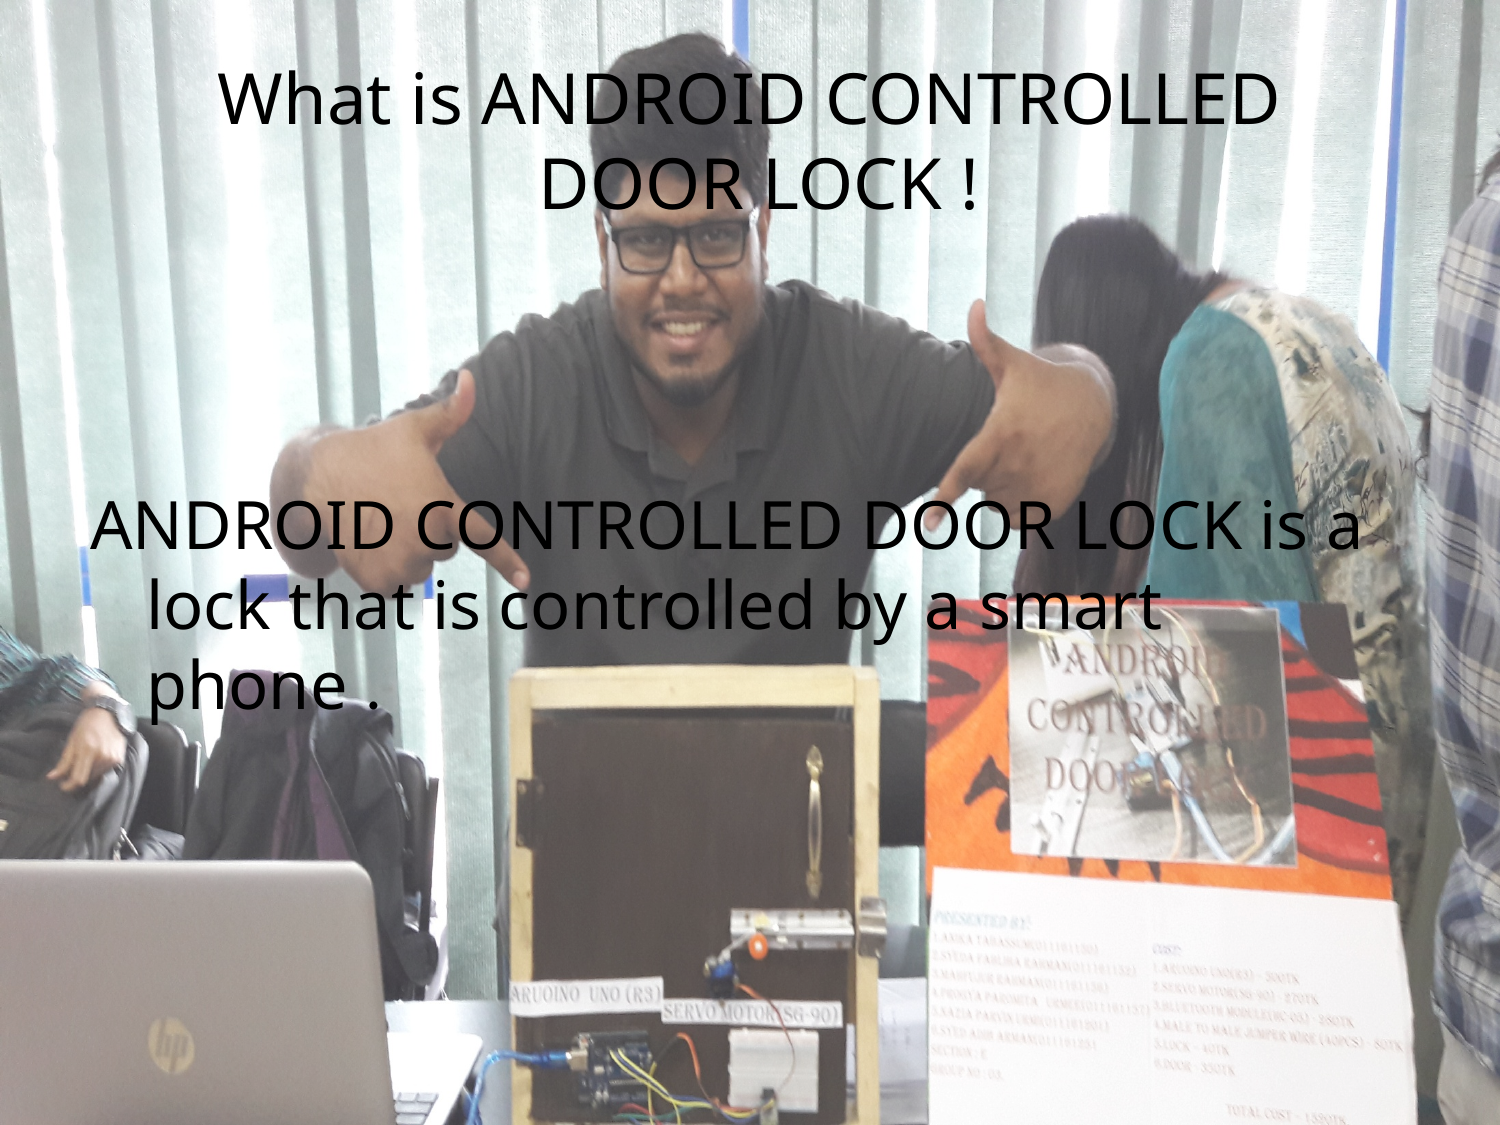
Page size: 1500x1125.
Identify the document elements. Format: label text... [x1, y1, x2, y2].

title What is ANDROID CONTROLLED DOOR LOCK ! [75, 45, 1425, 233]
list ANDROID CONTROLLED DOOR LOCK is a lock that is controlled by a smart phone . [75, 474, 1425, 800]
